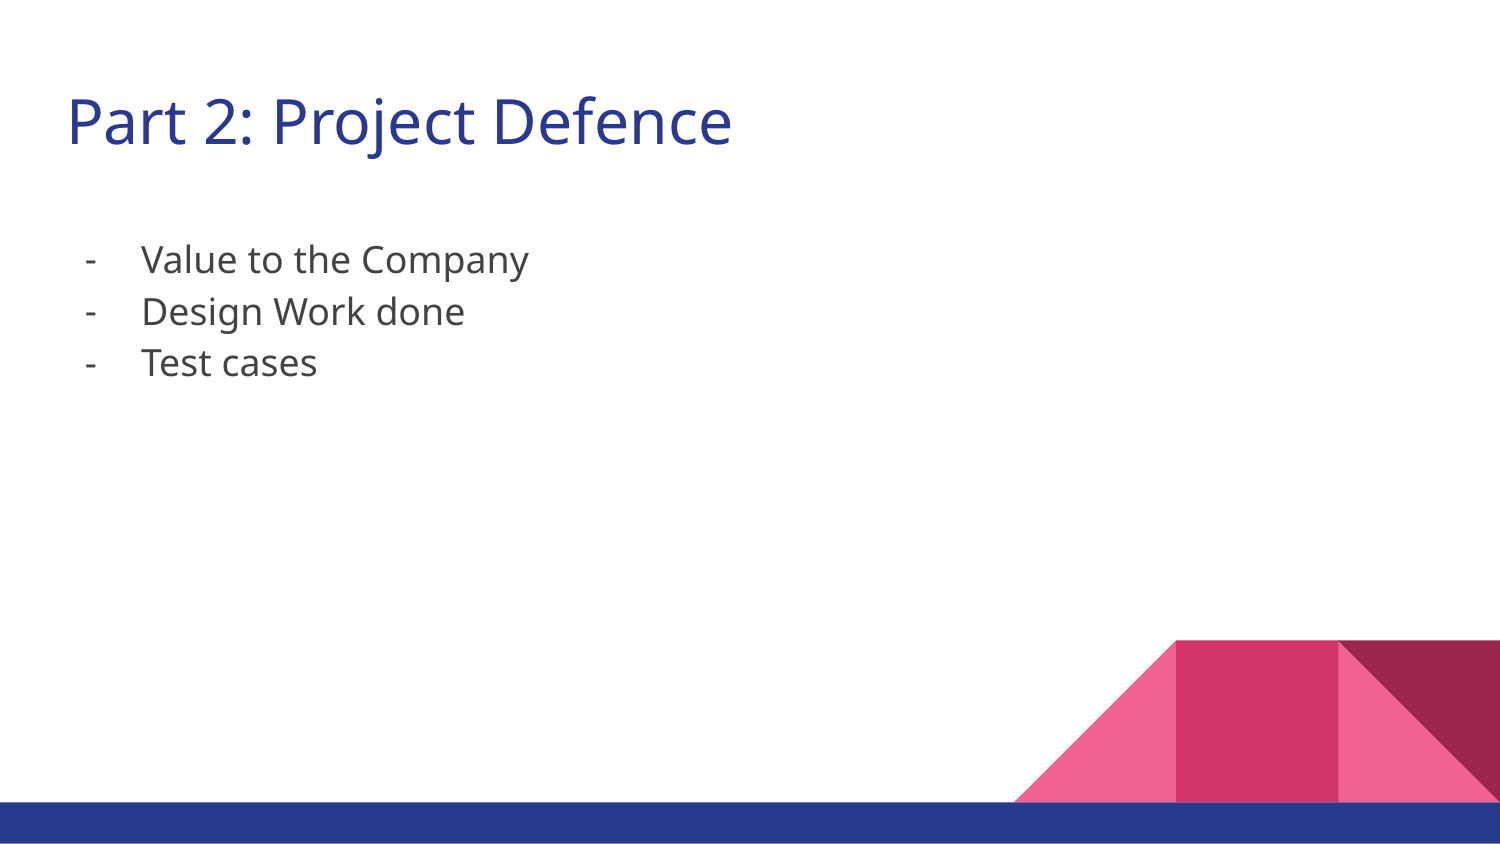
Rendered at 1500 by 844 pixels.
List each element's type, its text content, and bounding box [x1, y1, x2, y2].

title Part 2: Project Defence [51, 67, 1449, 167]
list Value to the Company Design Work done Test cases [51, 214, 1449, 762]
